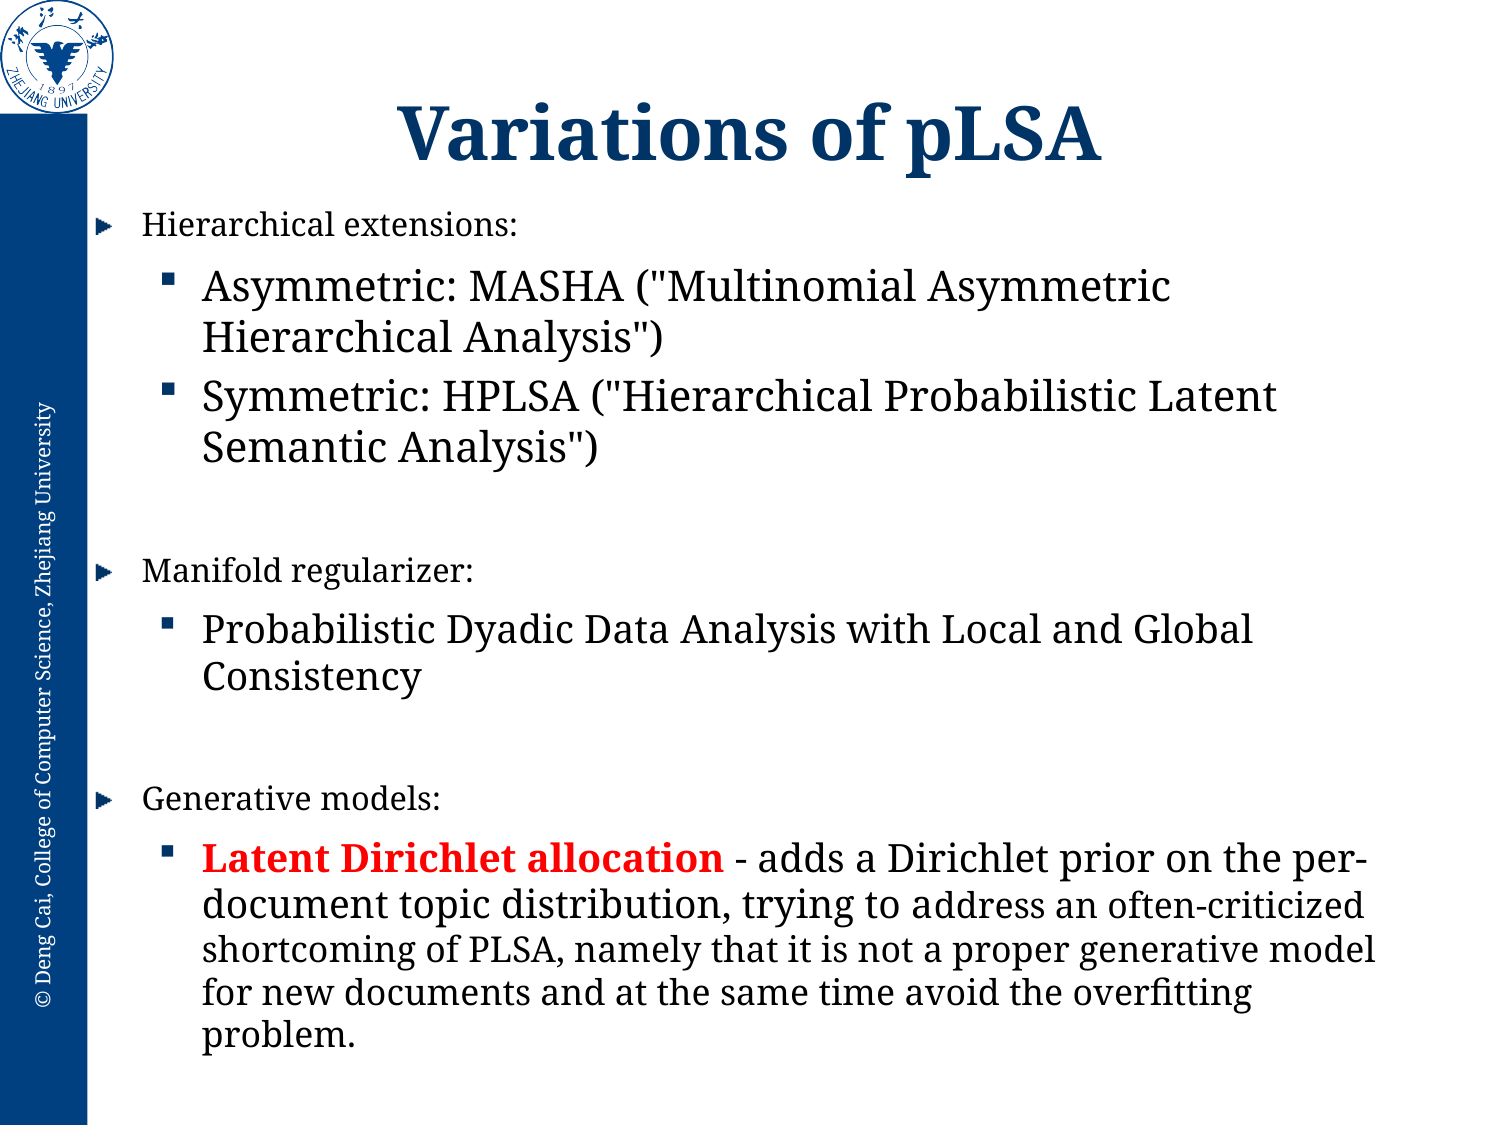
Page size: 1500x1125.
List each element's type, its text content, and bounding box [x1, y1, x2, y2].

picture [0, 0, 114, 114]
title Variations of pLSA [75, 19, 1425, 185]
picture [90, 786, 112, 809]
list Hierarchical extensions: Asymmetric: MASHA ("Multinomial Asymmetric Hierarchical Analysis") Symmetric: HPLSA ("Hierarchical Probabilistic Latent Semantic Analysis") Manifold regularizer: Probabilistic Dyadic Data Analysis with Local and Global Consistency Generative models: Latent Dirichlet allocation - adds a Dirichlet prior on the per-document topic distribution, trying to address an often-criticized shortcoming of PLSA, namely that it is not a proper generative model for new documents and at the same time avoid the overfitting problem. [75, 196, 1425, 1071]
picture [90, 212, 112, 235]
picture [90, 558, 112, 581]
